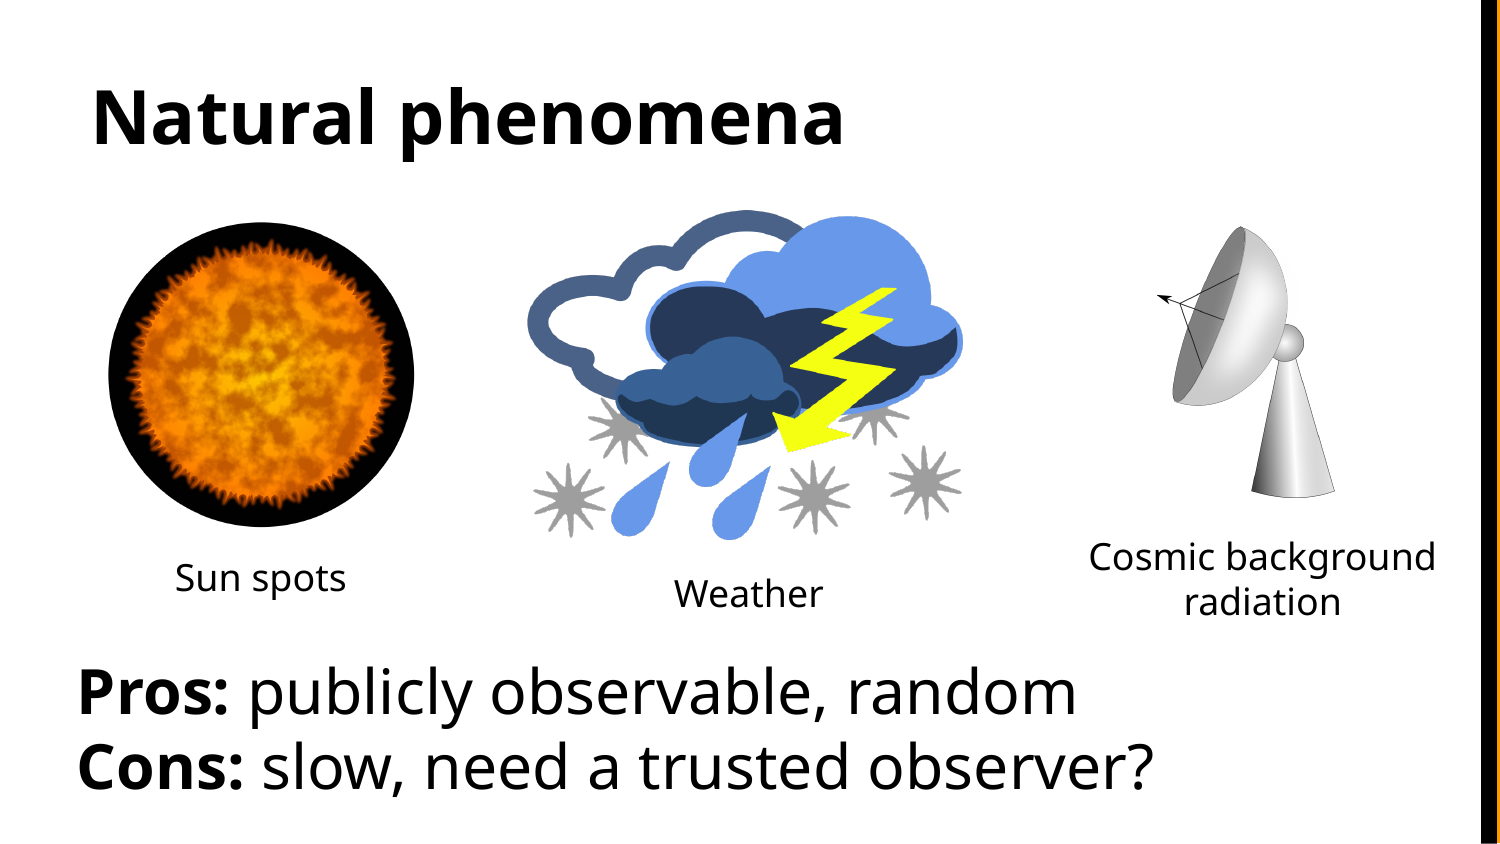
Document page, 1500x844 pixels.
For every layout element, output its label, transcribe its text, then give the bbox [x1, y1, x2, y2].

text_box Cosmic background radiation [1056, 518, 1469, 567]
picture [1156, 226, 1335, 498]
text_box Sun spots [150, 546, 372, 588]
title Natural phenomena [75, 33, 1452, 175]
picture [526, 210, 964, 540]
text_box Weather [638, 555, 860, 603]
text_box Pros: publicly observable, random Cons: slow, need a trusted observer? [61, 637, 1439, 803]
picture [99, 213, 423, 537]
